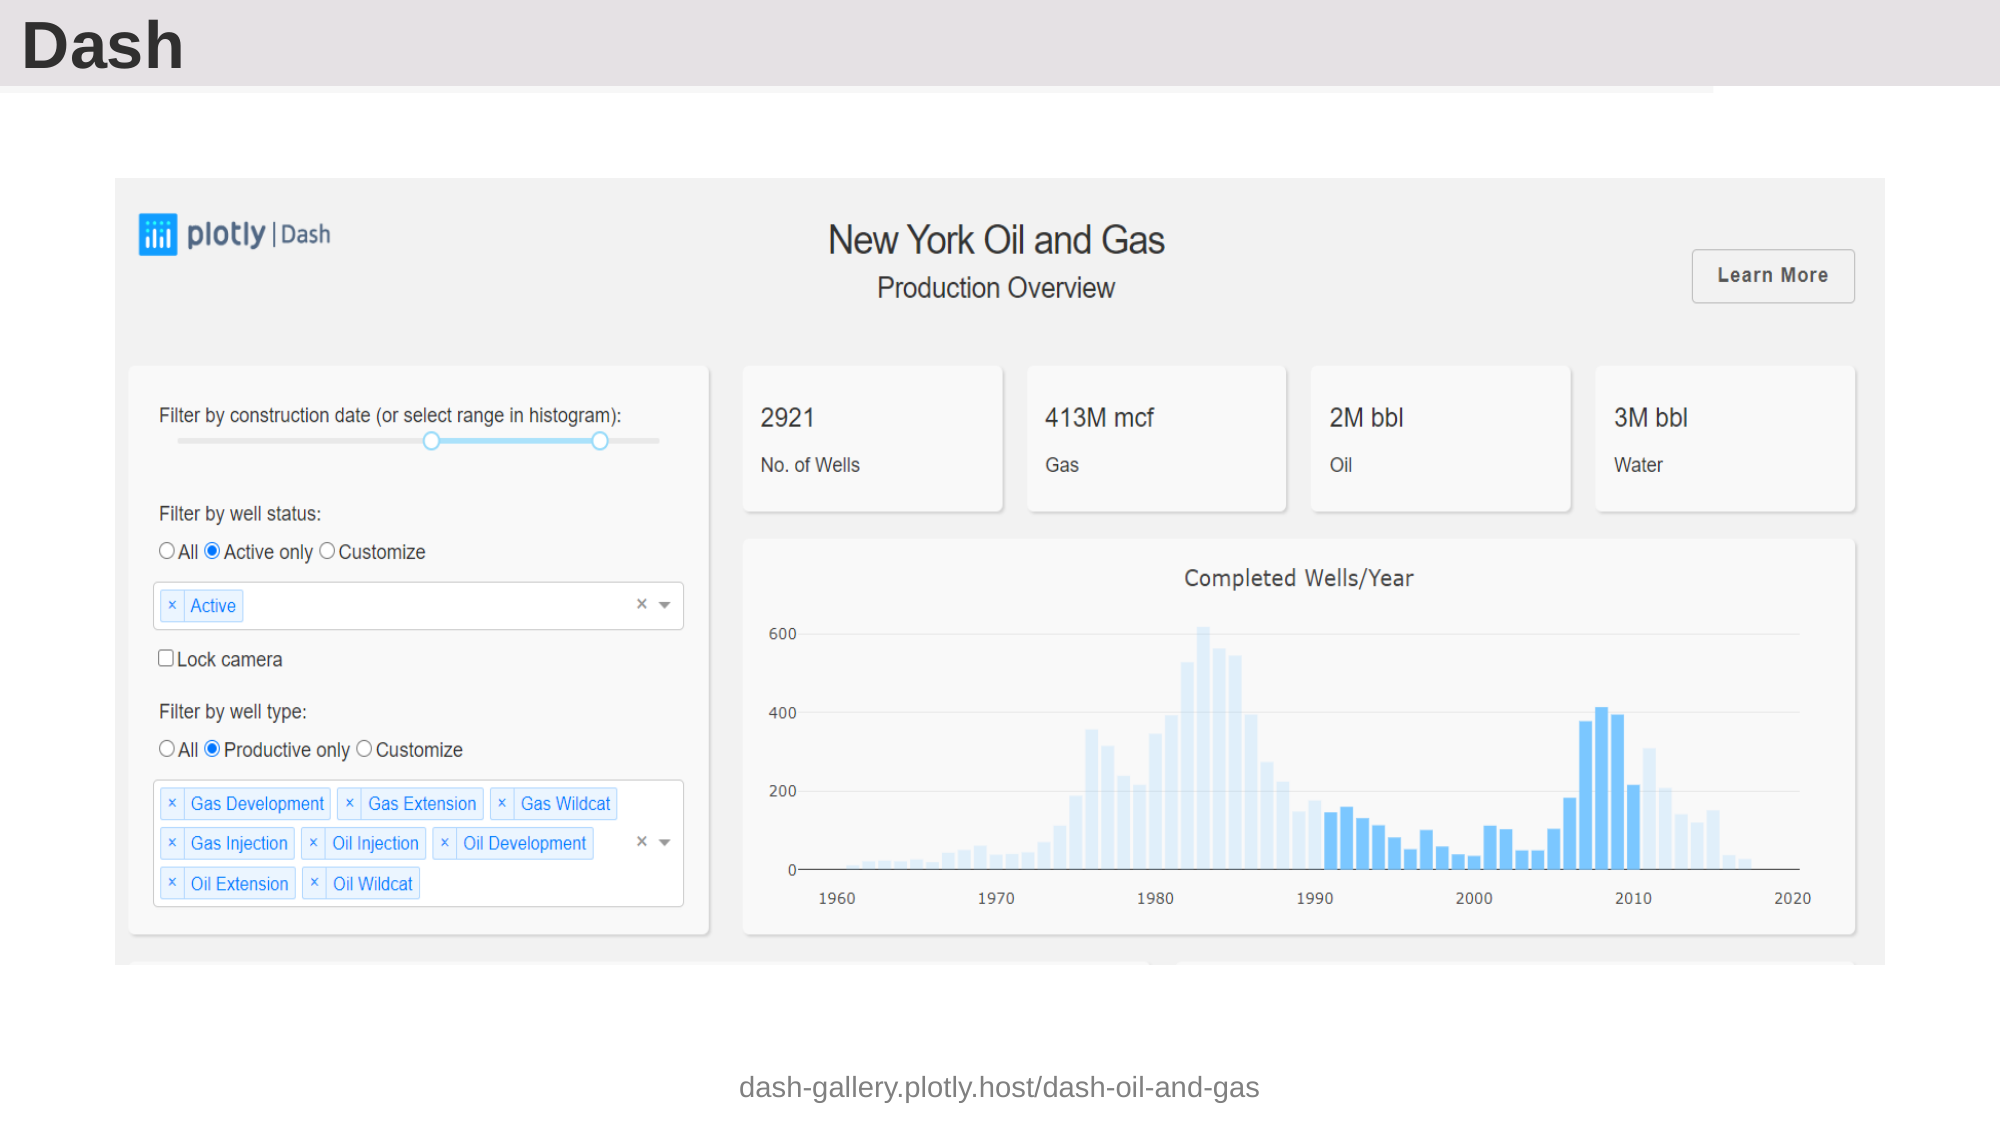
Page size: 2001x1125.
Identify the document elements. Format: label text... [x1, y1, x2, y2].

title Dash [0, 0, 2000, 86]
list dash-gallery.plotly.host/dash-oil-and-gas [115, 1059, 1885, 1112]
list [115, 178, 1885, 965]
